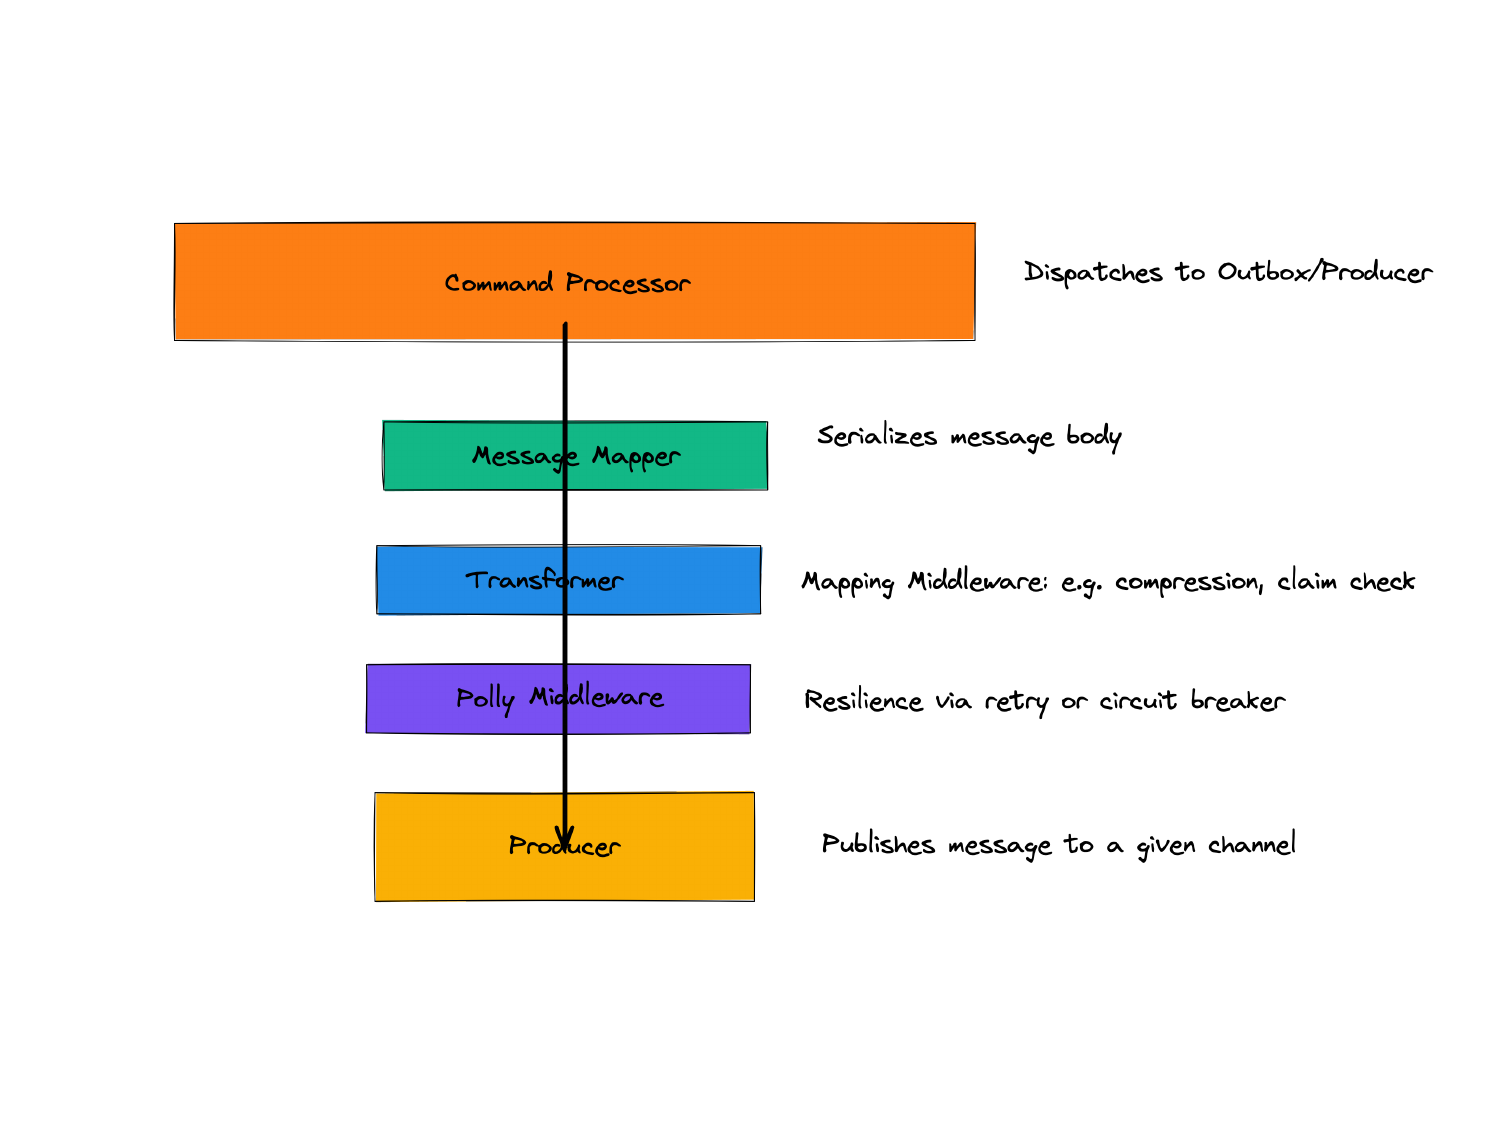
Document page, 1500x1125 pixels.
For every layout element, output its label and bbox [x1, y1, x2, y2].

picture [164, 214, 1441, 911]
